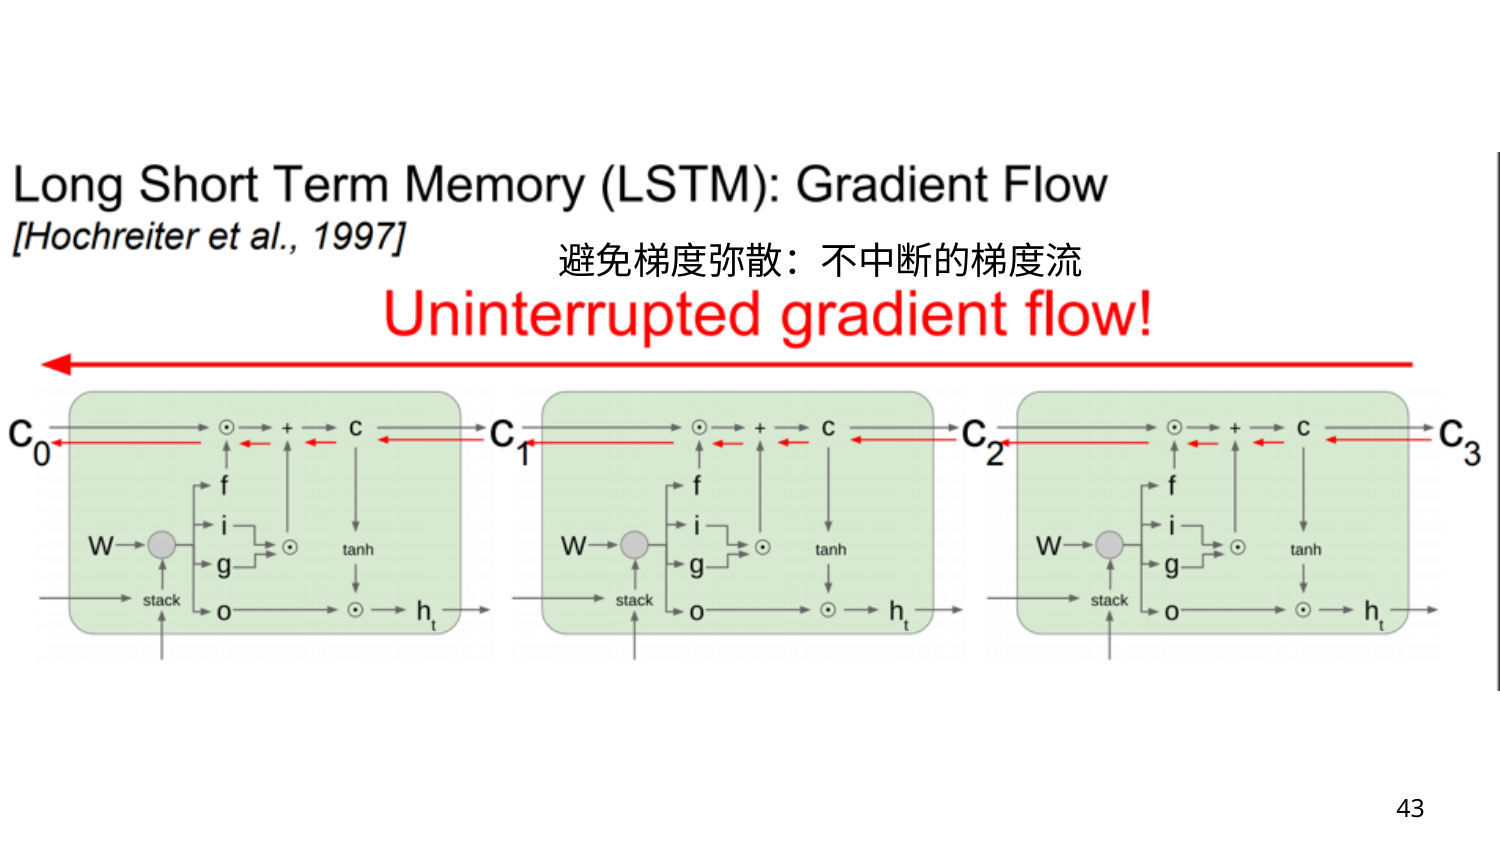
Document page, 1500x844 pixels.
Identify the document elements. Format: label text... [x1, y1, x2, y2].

slide_number 43 [1299, 789, 1425, 835]
picture [0, 152, 1500, 692]
